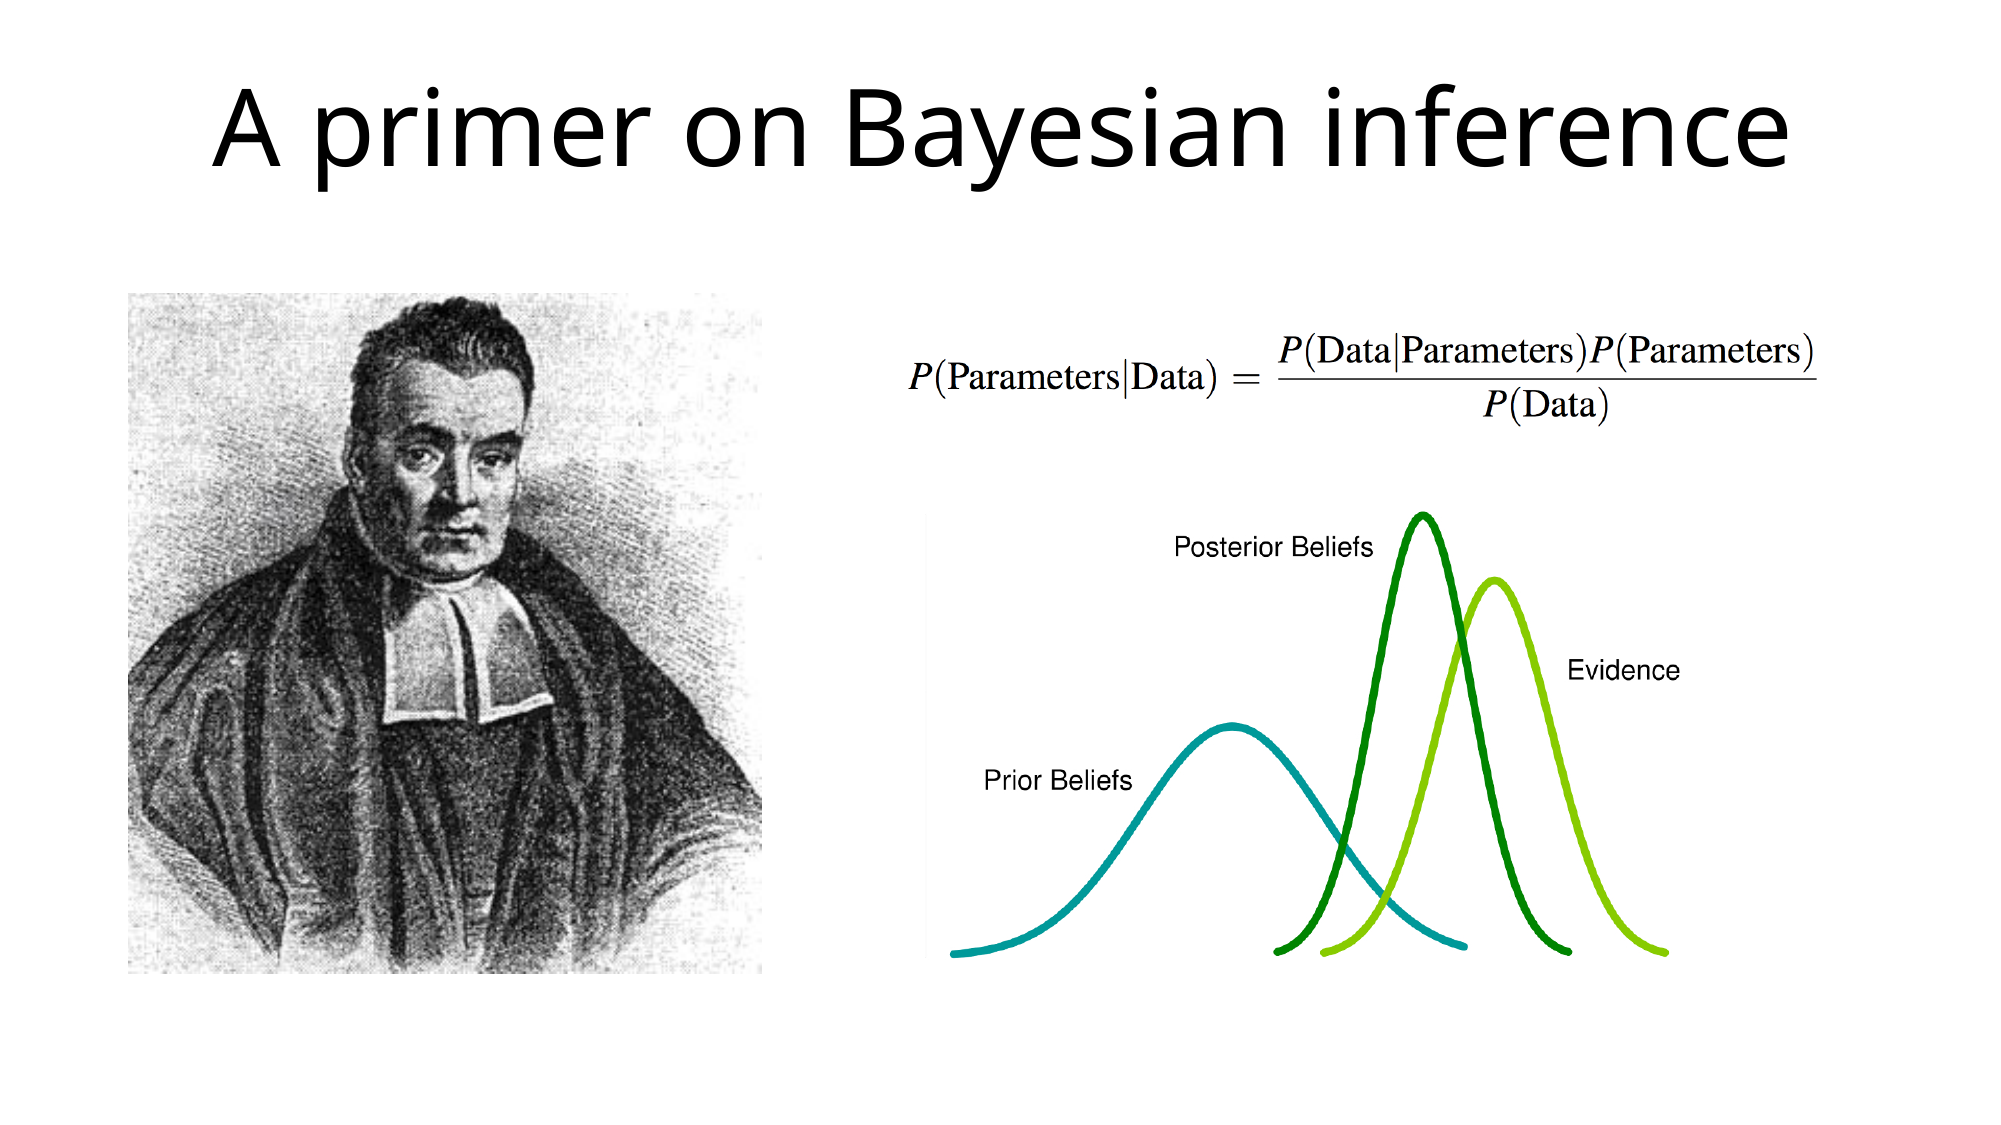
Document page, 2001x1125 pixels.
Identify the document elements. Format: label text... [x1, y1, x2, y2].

picture [925, 498, 1693, 974]
picture [128, 293, 762, 974]
picture [883, 293, 1832, 458]
text_box A primer on Bayesian inference [141, 0, 1867, 198]
